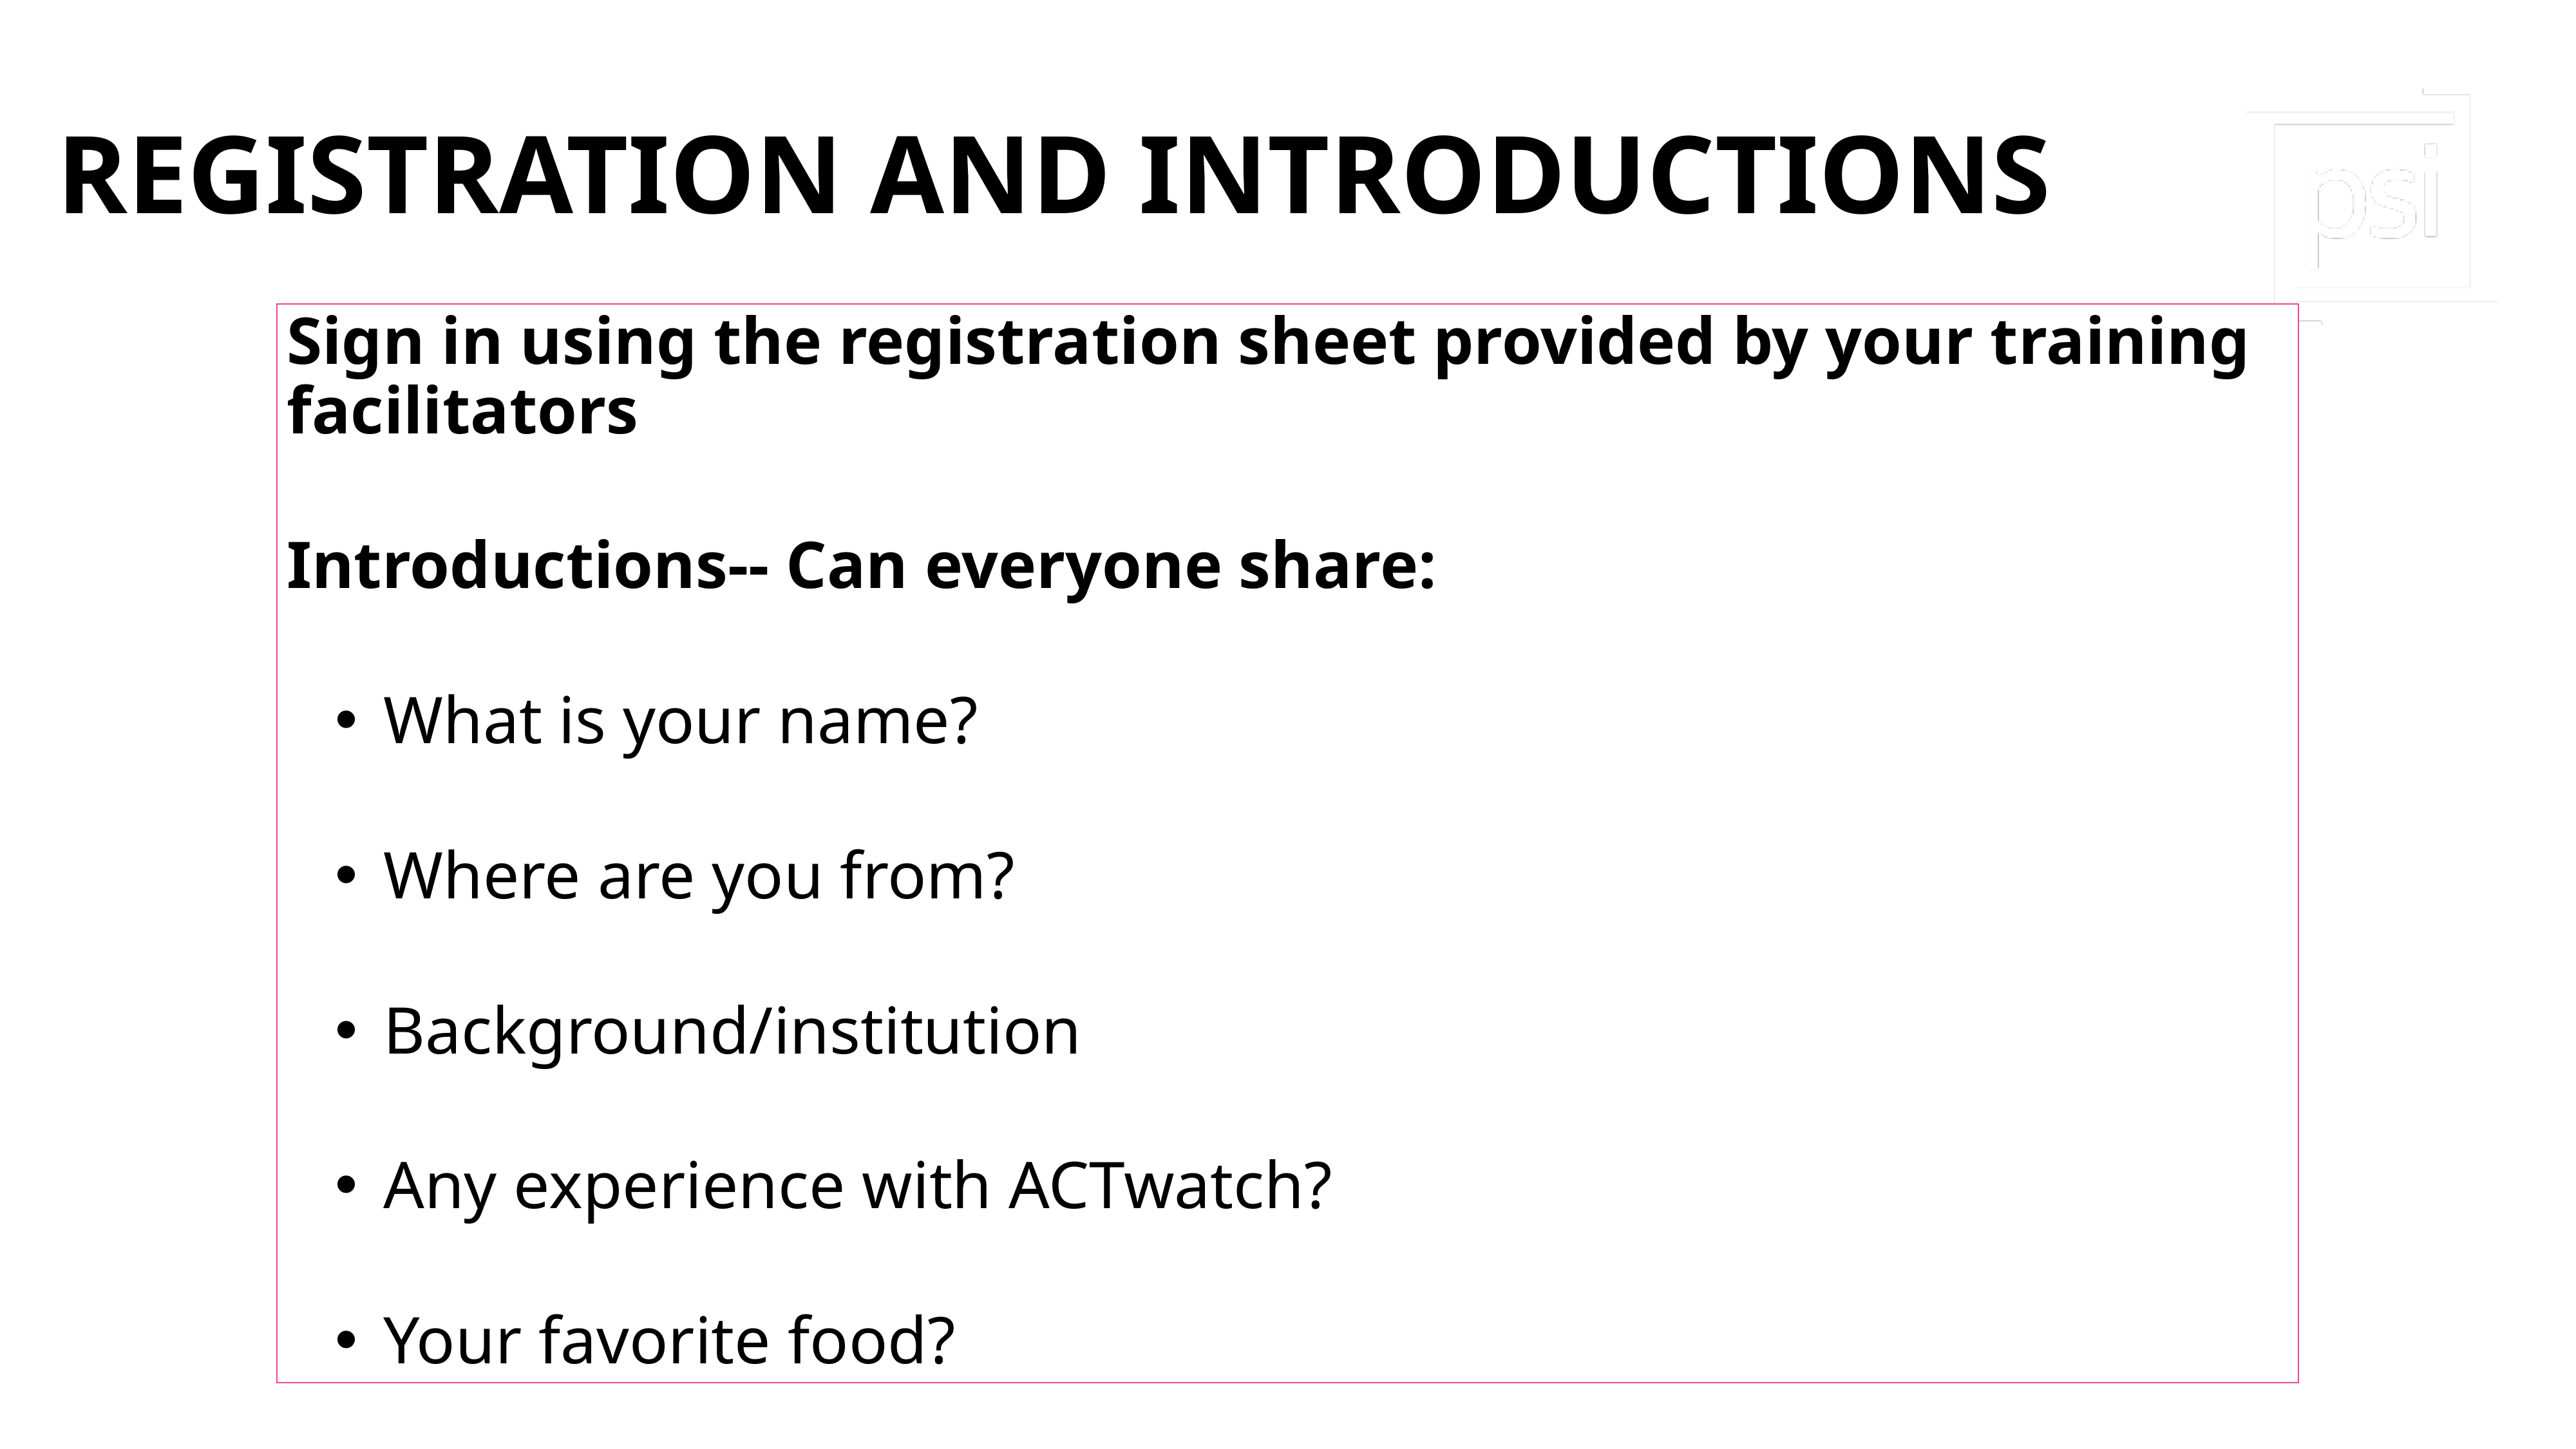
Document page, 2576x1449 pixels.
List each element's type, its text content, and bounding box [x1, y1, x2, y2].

text_box Sign in using the registration sheet provided by your training facilitators Introductions-- Can everyone share: What is your name? Where are you from? Background/institution Any experience with ACTwatch? Your favorite food? [276, 303, 2299, 1383]
title Registration and introductions [47, 74, 2069, 242]
